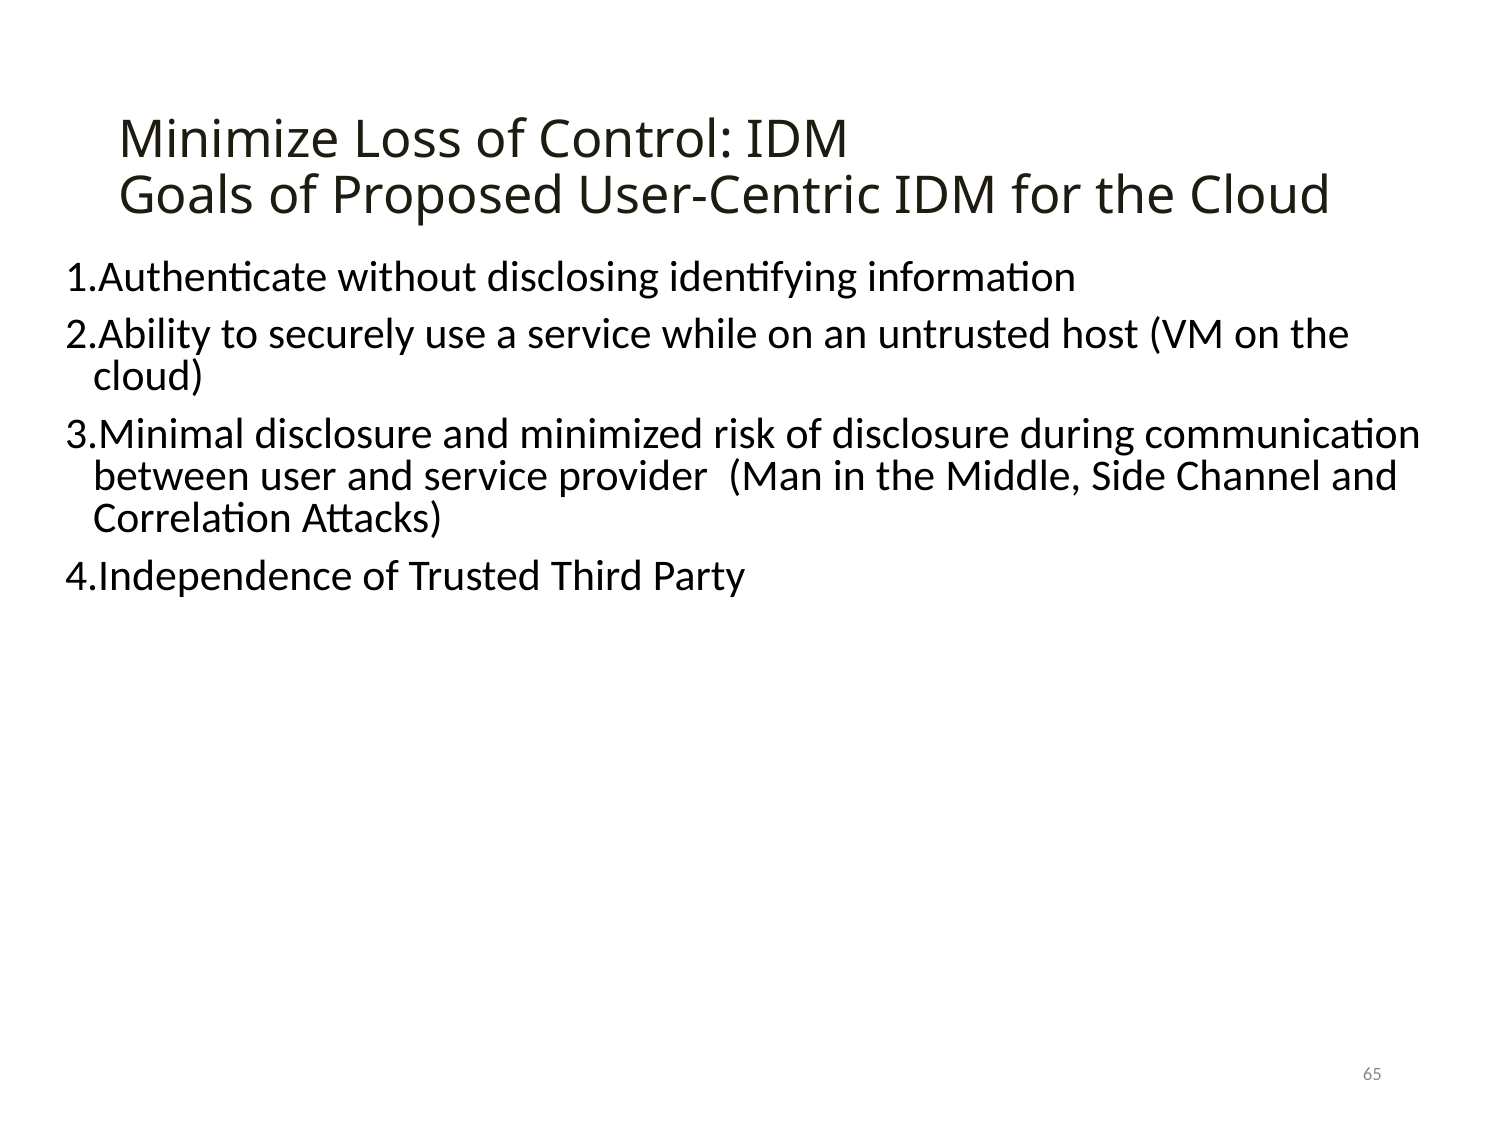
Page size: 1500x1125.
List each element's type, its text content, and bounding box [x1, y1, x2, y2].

slide_number 65 [1059, 1042, 1397, 1103]
list Authenticate without disclosing identifying information Ability to securely use a service while on an untrusted host (VM on the cloud) Minimal disclosure and minimized risk of disclosure during communication between user and service provider (Man in the Middle, Side Channel and Correlation Attacks) Independence of Trusted Third Party [50, 249, 1466, 1038]
title Minimize Loss of Control: IDM Goals of Proposed User-Centric IDM for the Cloud [103, 59, 1397, 249]
